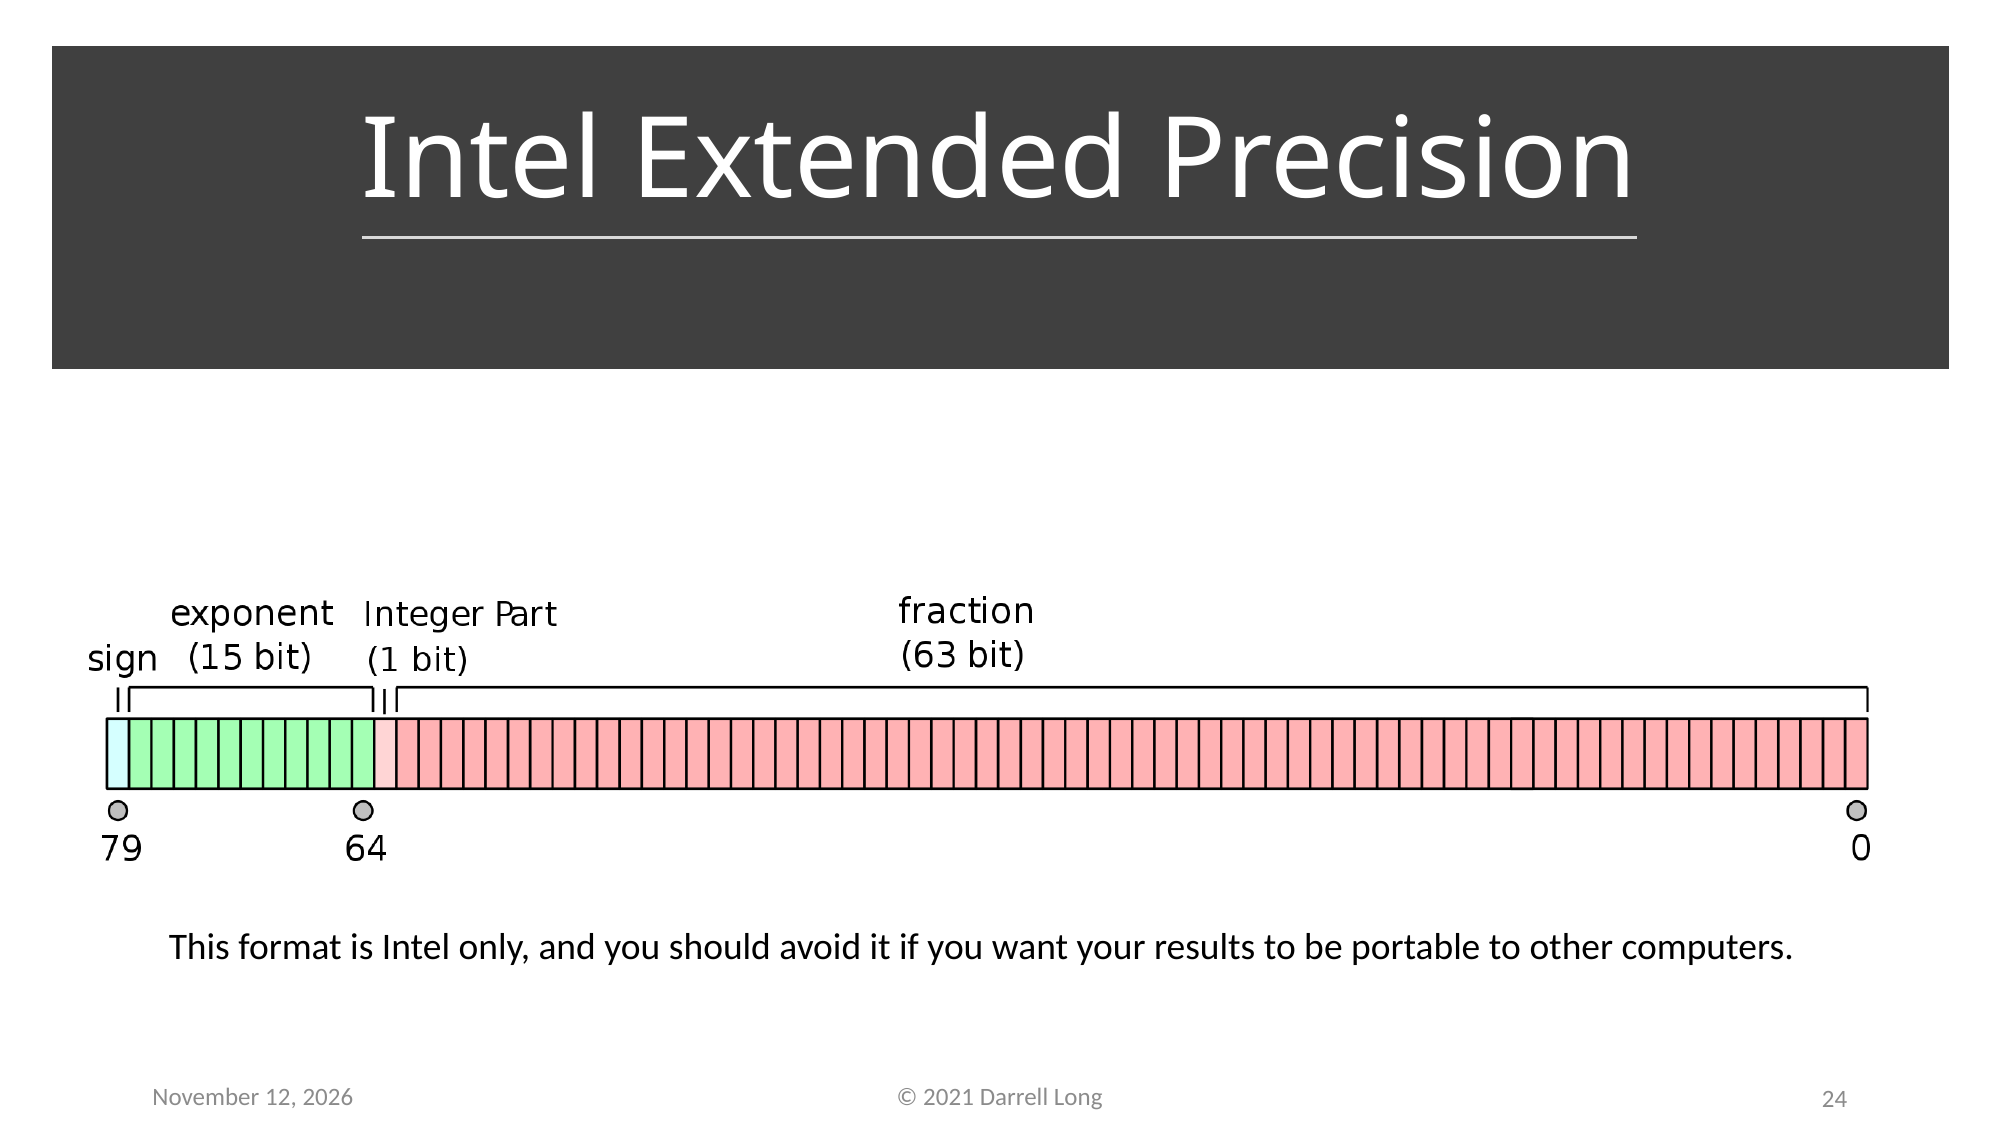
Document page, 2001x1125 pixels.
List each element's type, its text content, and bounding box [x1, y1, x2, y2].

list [52, 584, 1939, 896]
title Intel Extended Precision [86, 76, 1914, 230]
footer © 2021 Darrell Long [662, 1065, 1338, 1125]
slide_number 24 [1412, 1067, 1863, 1125]
text_box This format is Intel only, and you should avoid it if you want your results to be portable to other computers. [154, 914, 1846, 975]
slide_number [137, 1065, 588, 1125]
text_box [61, 55, 1939, 360]
